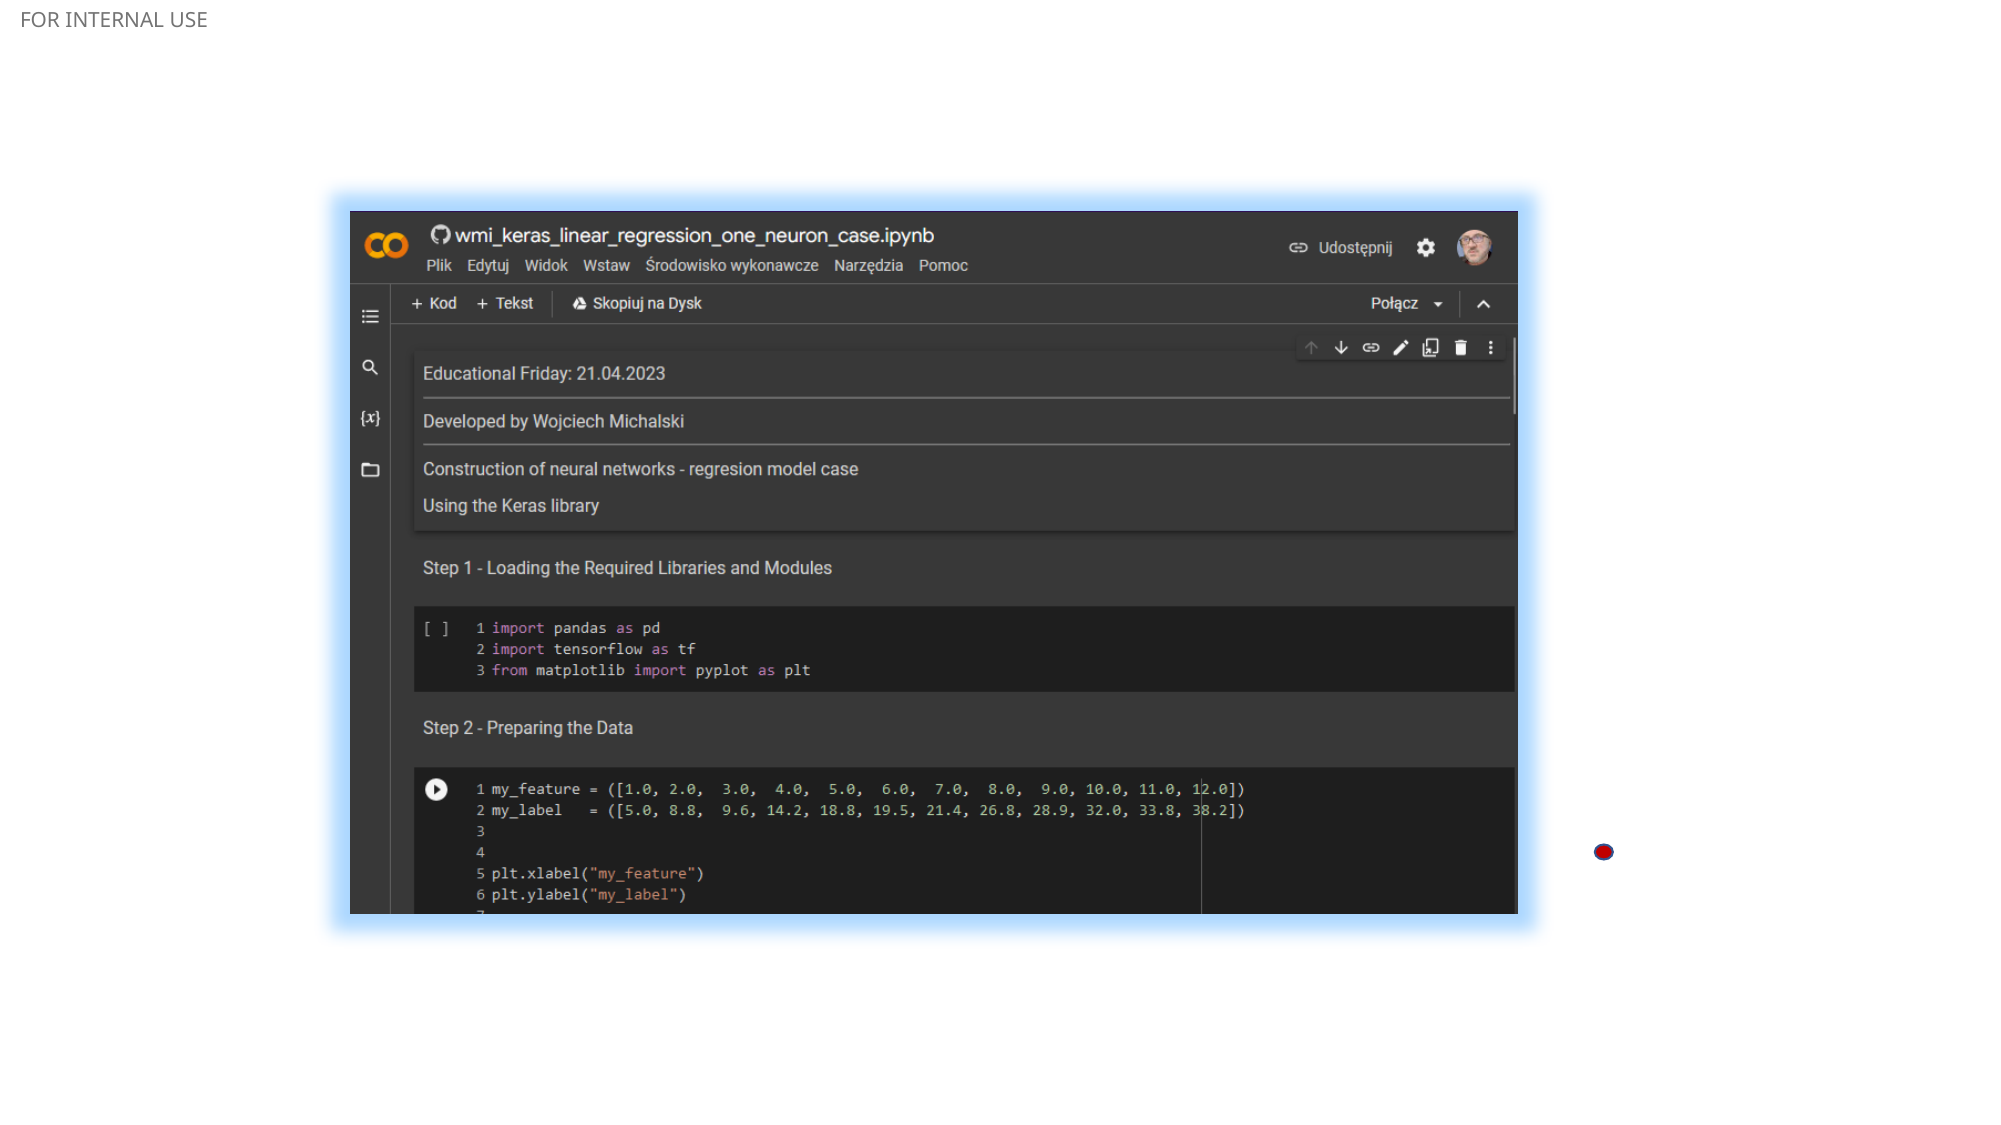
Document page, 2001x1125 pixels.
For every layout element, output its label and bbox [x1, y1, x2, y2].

text_box [1593, 843, 1614, 861]
picture [349, 211, 1518, 914]
